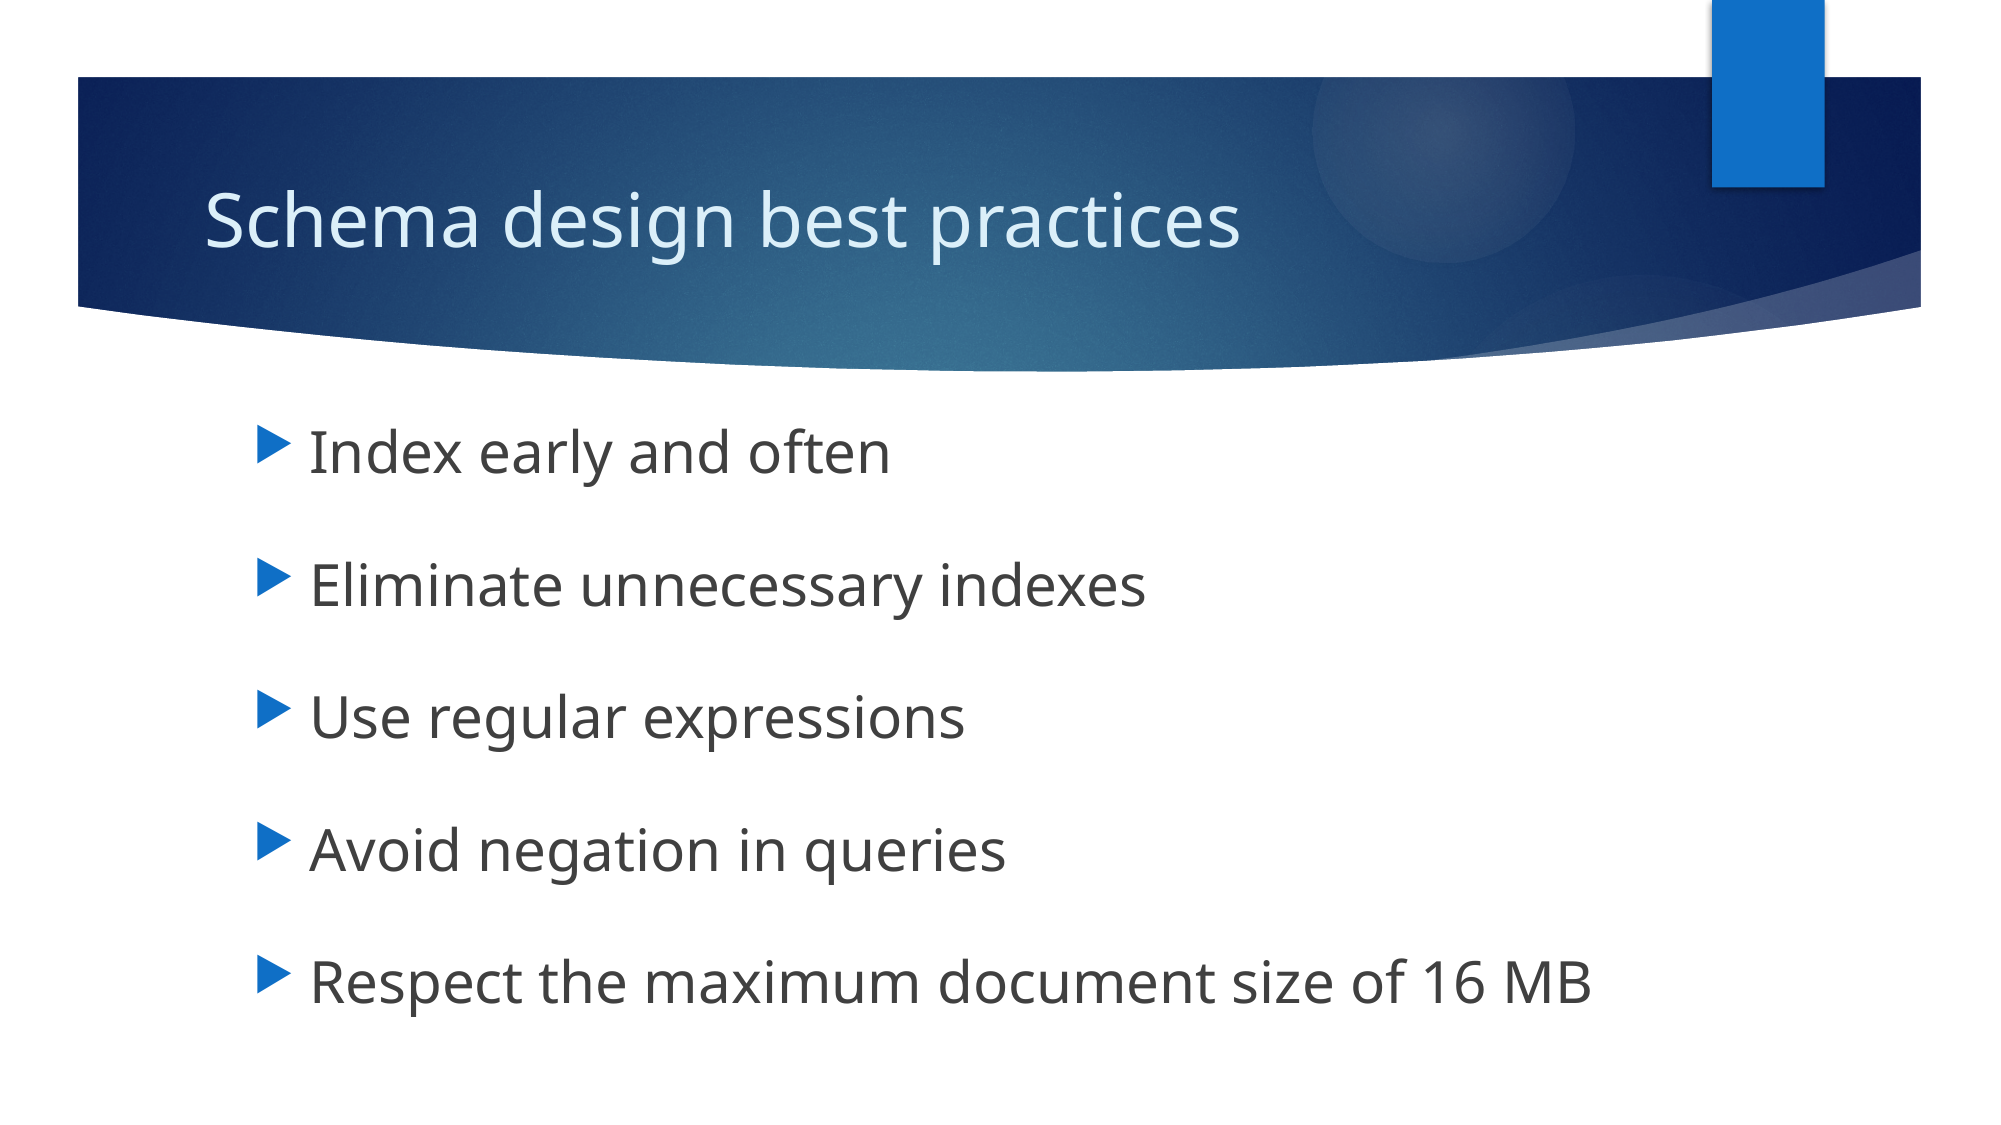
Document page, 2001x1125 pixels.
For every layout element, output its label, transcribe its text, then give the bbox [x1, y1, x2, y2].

title Schema design best practices [189, 159, 1627, 276]
list Index early and often Eliminate unnecessary indexes Use regular expressions Avoid negation in queries Respect the maximum document size of 16 MB [238, 408, 1790, 1085]
